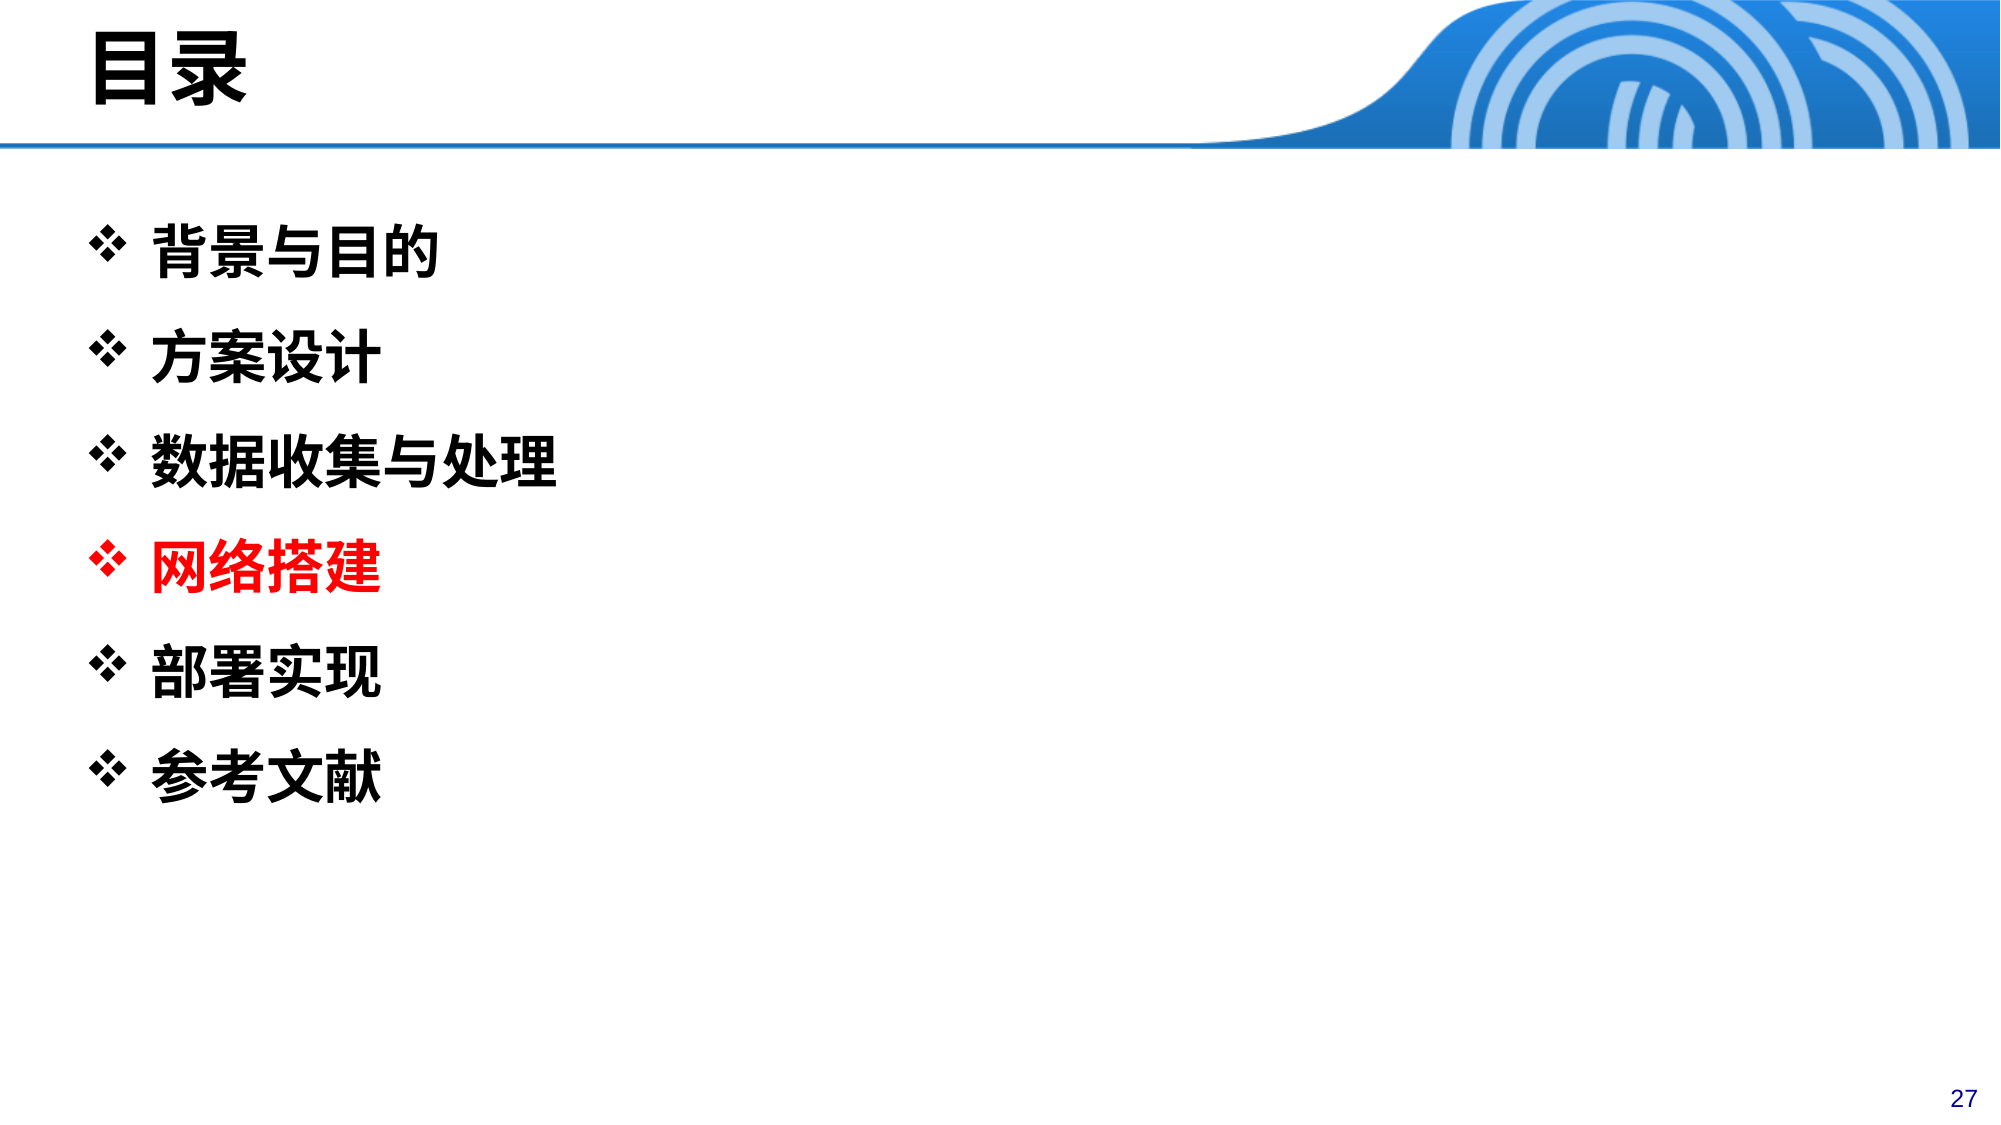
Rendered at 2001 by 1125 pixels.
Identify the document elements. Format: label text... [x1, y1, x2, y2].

title 目录 [69, 19, 1936, 126]
list 背景与目的 方案设计 数据收集与处理 网络搭建 部署实现 参考文献 [69, 172, 1936, 1071]
picture [0, 0, 2000, 149]
